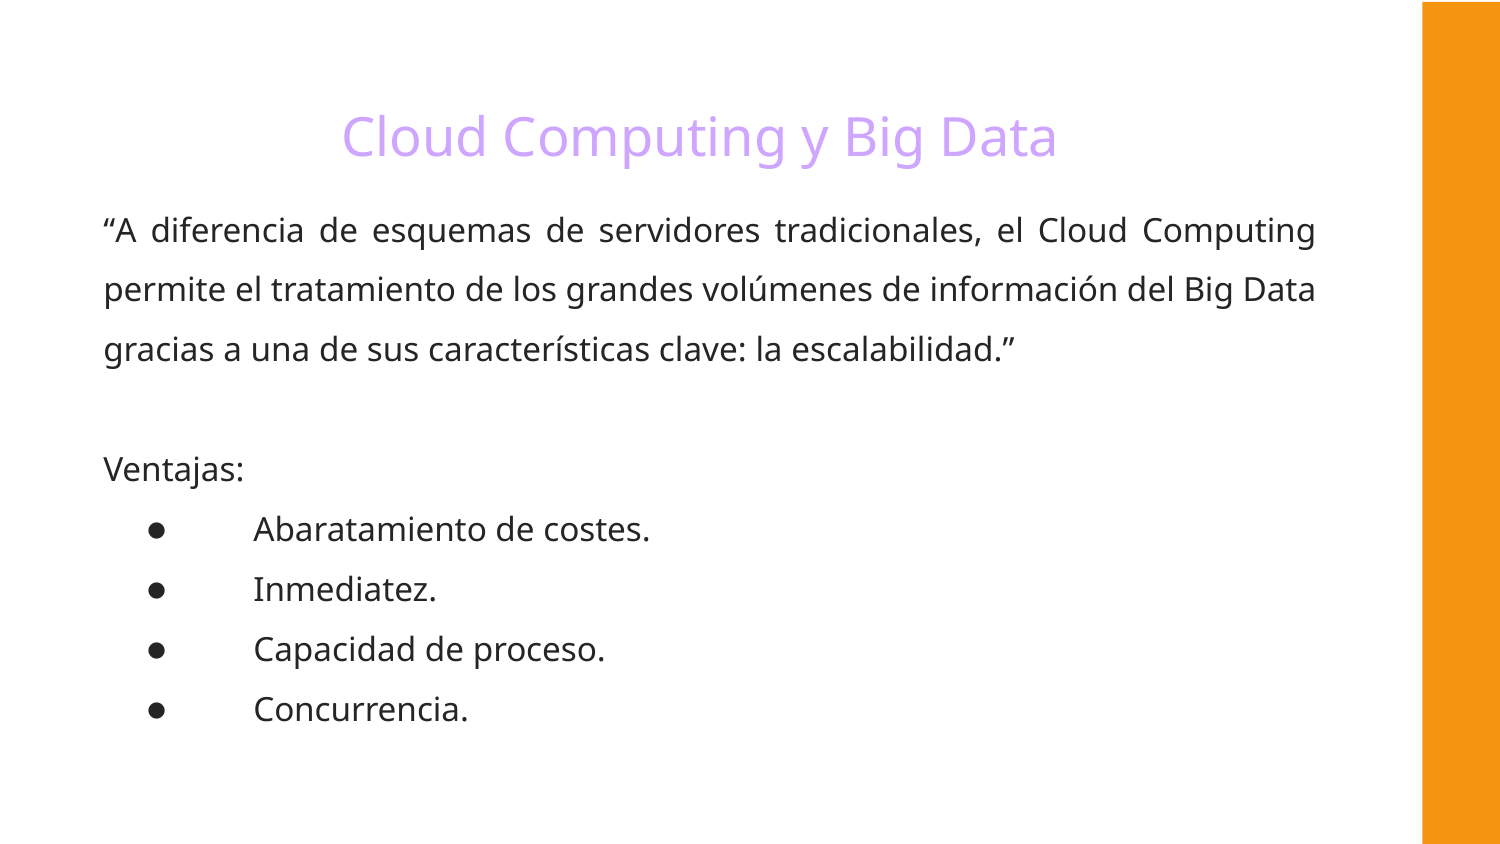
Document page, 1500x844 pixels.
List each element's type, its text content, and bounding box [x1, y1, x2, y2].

text_box “A diferencia de esquemas de servidores tradicionales, el Cloud Computing permite el tratamiento de los grandes volúmenes de información del Big Data gracias a una de sus características clave: la escalabilidad.” Ventajas: Abaratamiento de costes. Inmediatez. Capacidad de proceso. Concurrencia. [88, 173, 1334, 809]
text_box Cloud Computing y Big Data [227, 87, 1174, 173]
text_box [1422, 1, 1500, 844]
